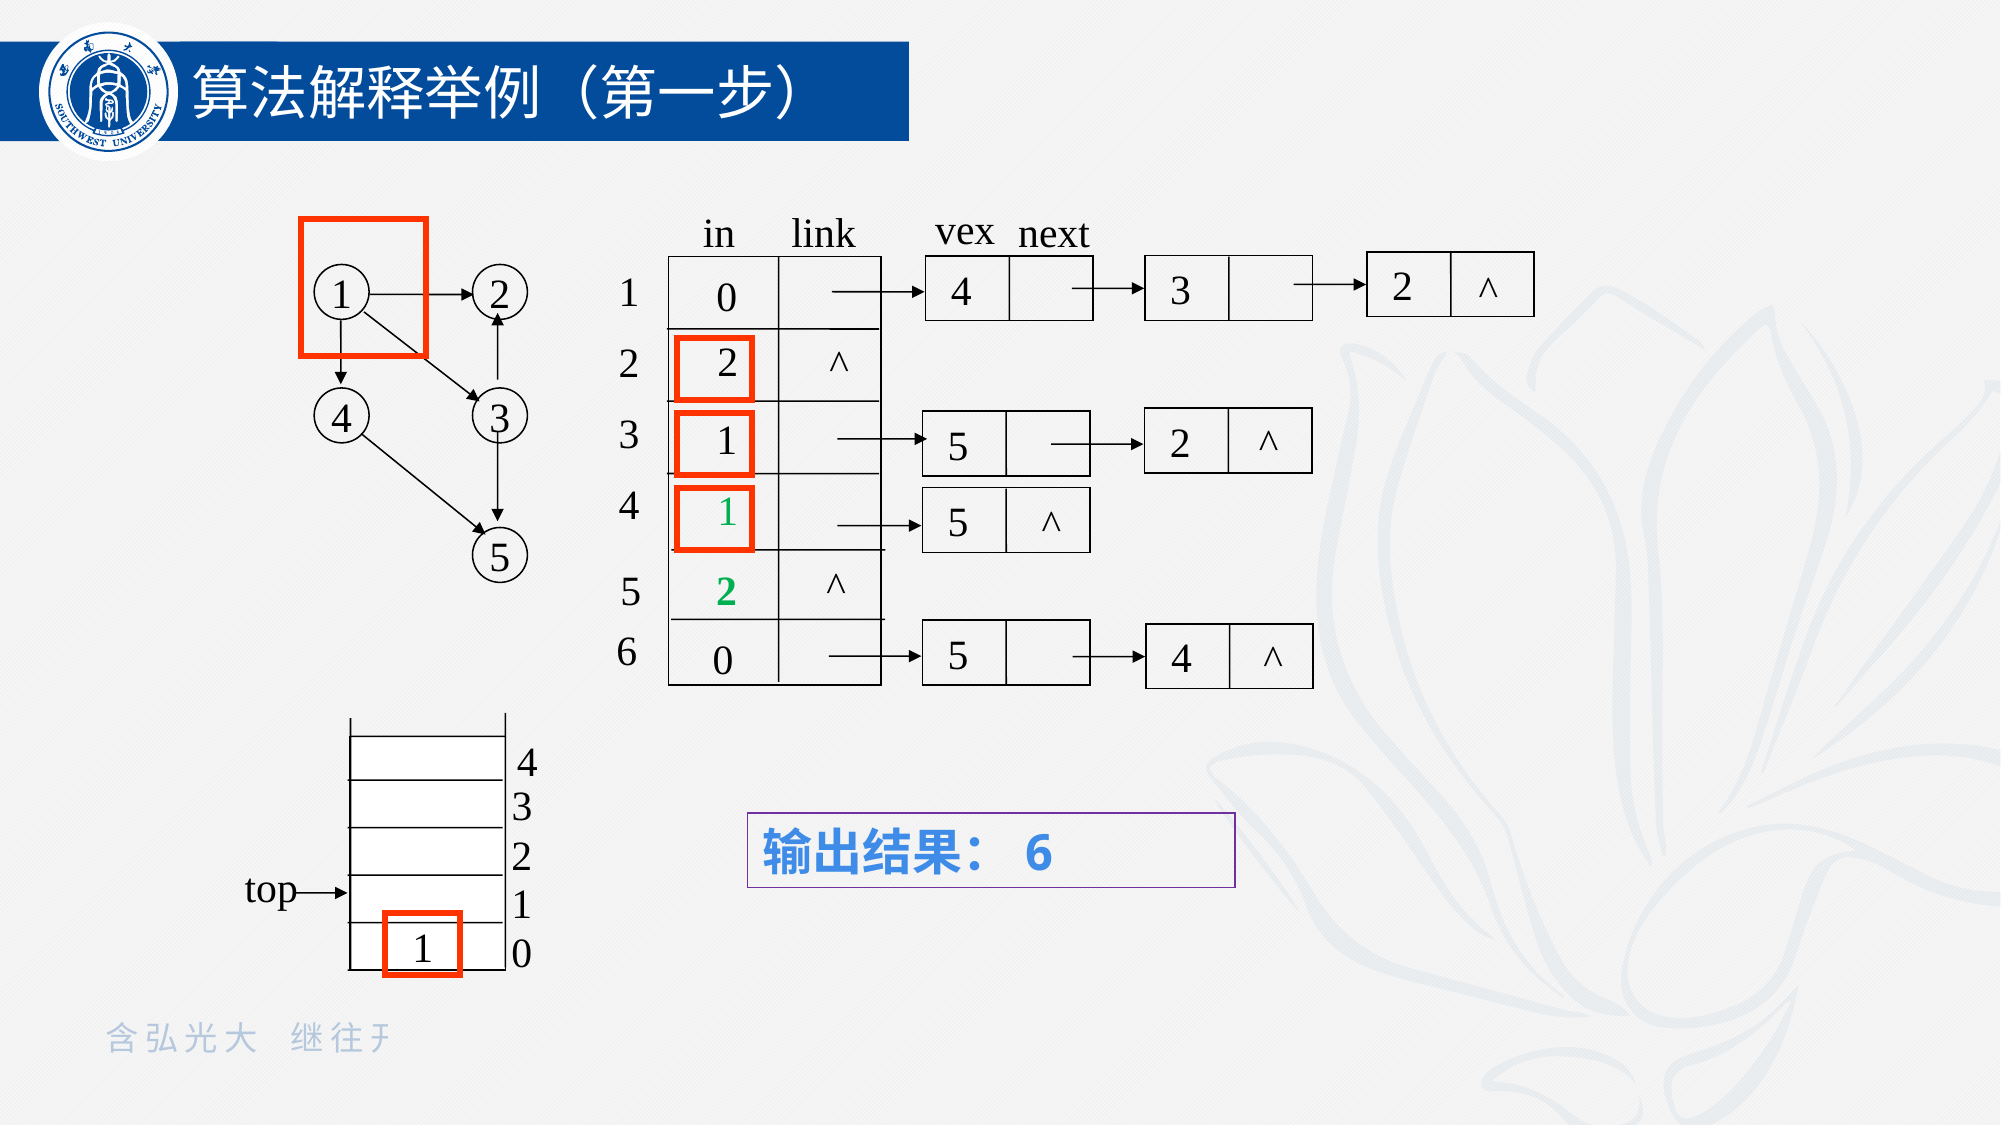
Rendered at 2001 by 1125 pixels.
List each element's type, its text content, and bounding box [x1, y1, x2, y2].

text_box [427, 288, 474, 301]
text_box [360, 433, 486, 535]
text_box [491, 312, 504, 380]
text_box [301, 218, 427, 357]
text_box [491, 431, 504, 522]
text_box [334, 357, 348, 385]
text_box 3 [472, 387, 528, 443]
text_box [422, 357, 480, 402]
text_box 输出结果：6 [747, 812, 1236, 888]
text_box 4 [314, 387, 370, 443]
list 算法解释举例（第一步） [180, 41, 909, 141]
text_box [601, 195, 1535, 691]
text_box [229, 852, 348, 919]
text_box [347, 712, 566, 984]
text_box 5 [472, 527, 528, 583]
text_box 2 [472, 264, 528, 320]
